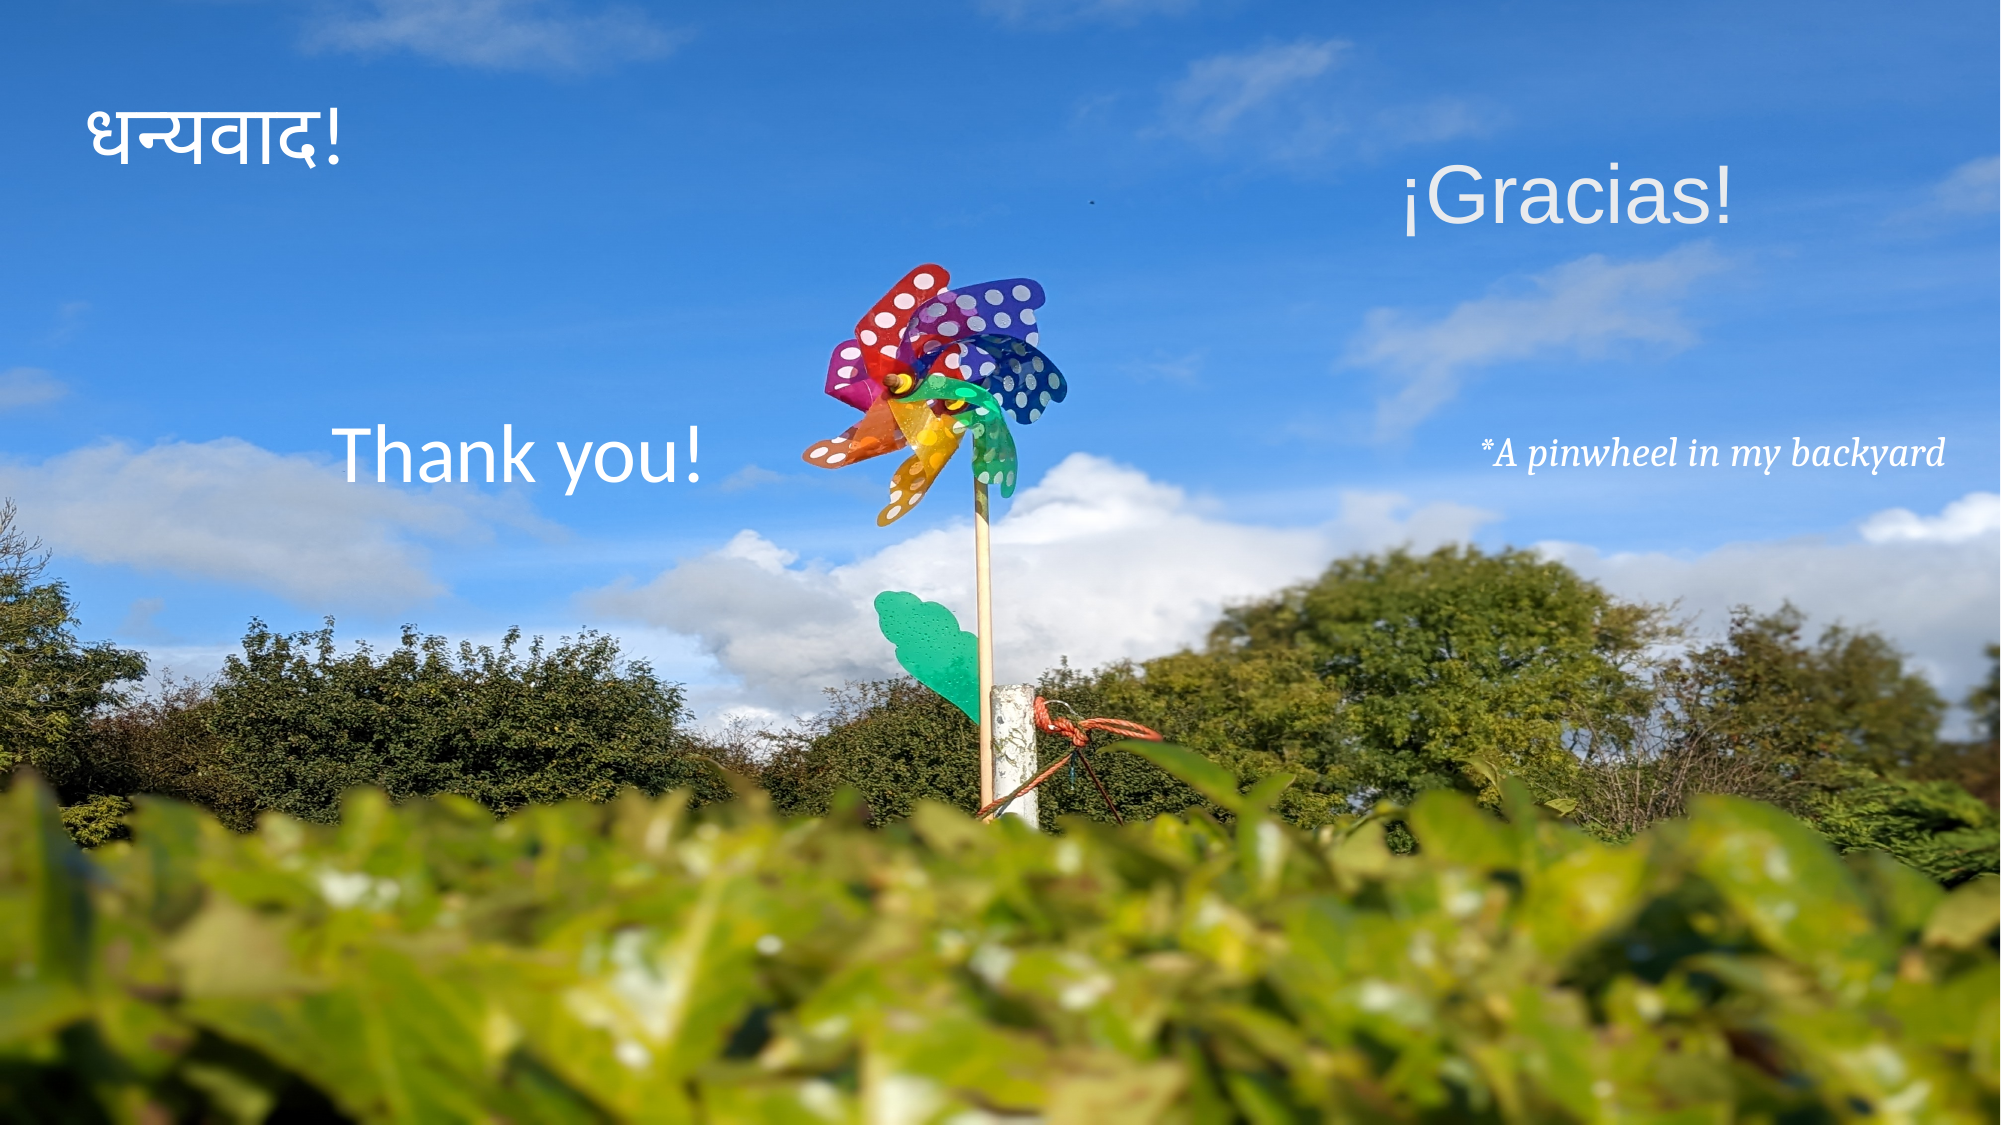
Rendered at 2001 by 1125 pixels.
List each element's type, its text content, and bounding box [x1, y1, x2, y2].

picture [0, 0, 2001, 1125]
text_box *A pinwheel in my backyard [1244, 416, 2000, 482]
text_box ¡Gracias! [1382, 132, 1796, 248]
text_box Thank you! [317, 391, 730, 507]
text_box धन्यवाद! [70, 74, 426, 190]
